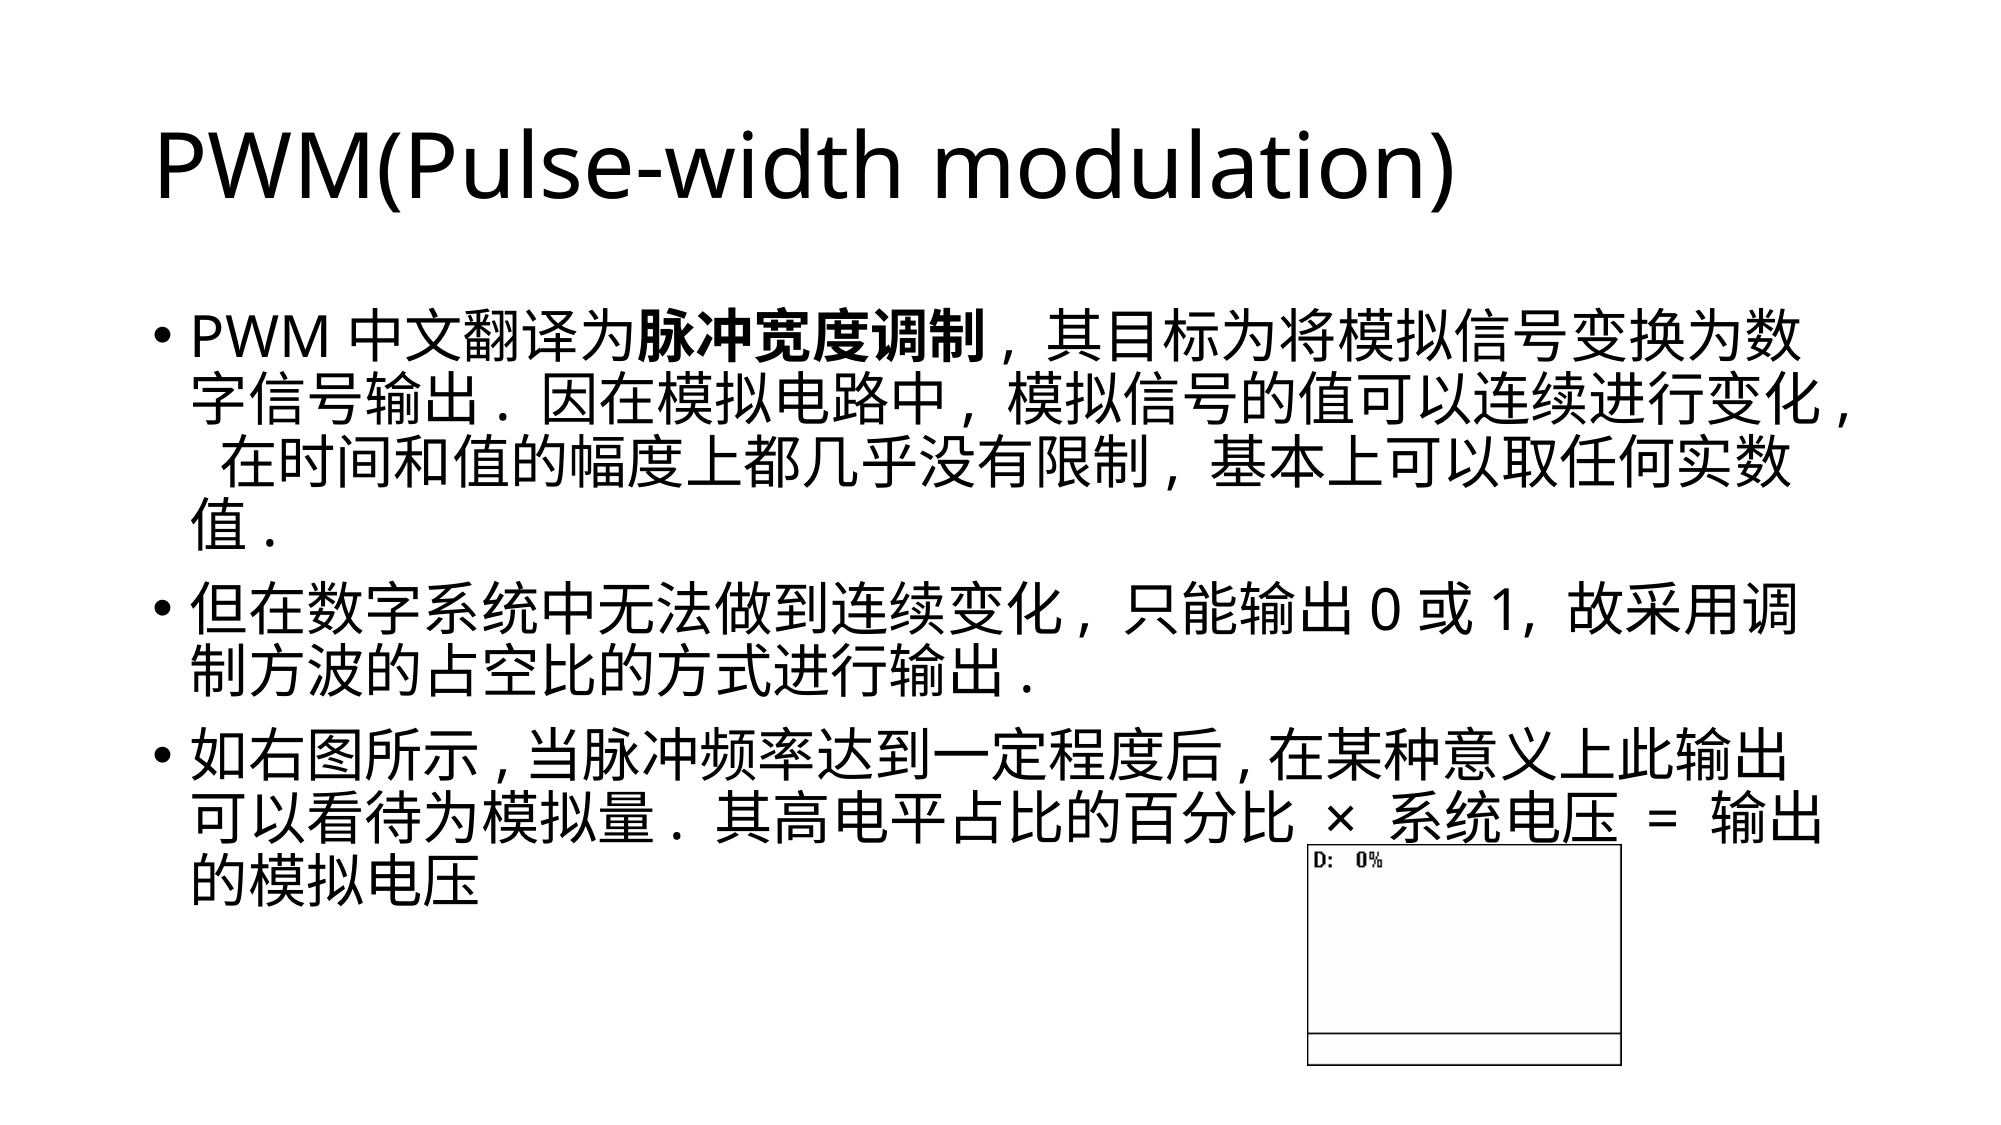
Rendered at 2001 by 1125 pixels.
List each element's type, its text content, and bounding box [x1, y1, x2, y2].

list PWM中文翻译为脉冲宽度调制, 其目标为将模拟信号变换为数字信号输出. 因在模拟电路中, 模拟信号的值可以连续进行变化, 在时间和值的幅度上都几乎没有限制, 基本上可以取任何实数值. 但在数字系统中无法做到连续变化, 只能输出0或1, 故采用调制方波的占空比的方式进行输出. 如右图所示,当脉冲频率达到一定程度后,在某种意义上此输出可以看待为模拟量. 其高电平占比的百分比 × 系统电压 = 输出的模拟电压 [137, 299, 1863, 1014]
title PWM(Pulse-width modulation) [137, 59, 1863, 278]
picture [1307, 844, 1622, 1066]
